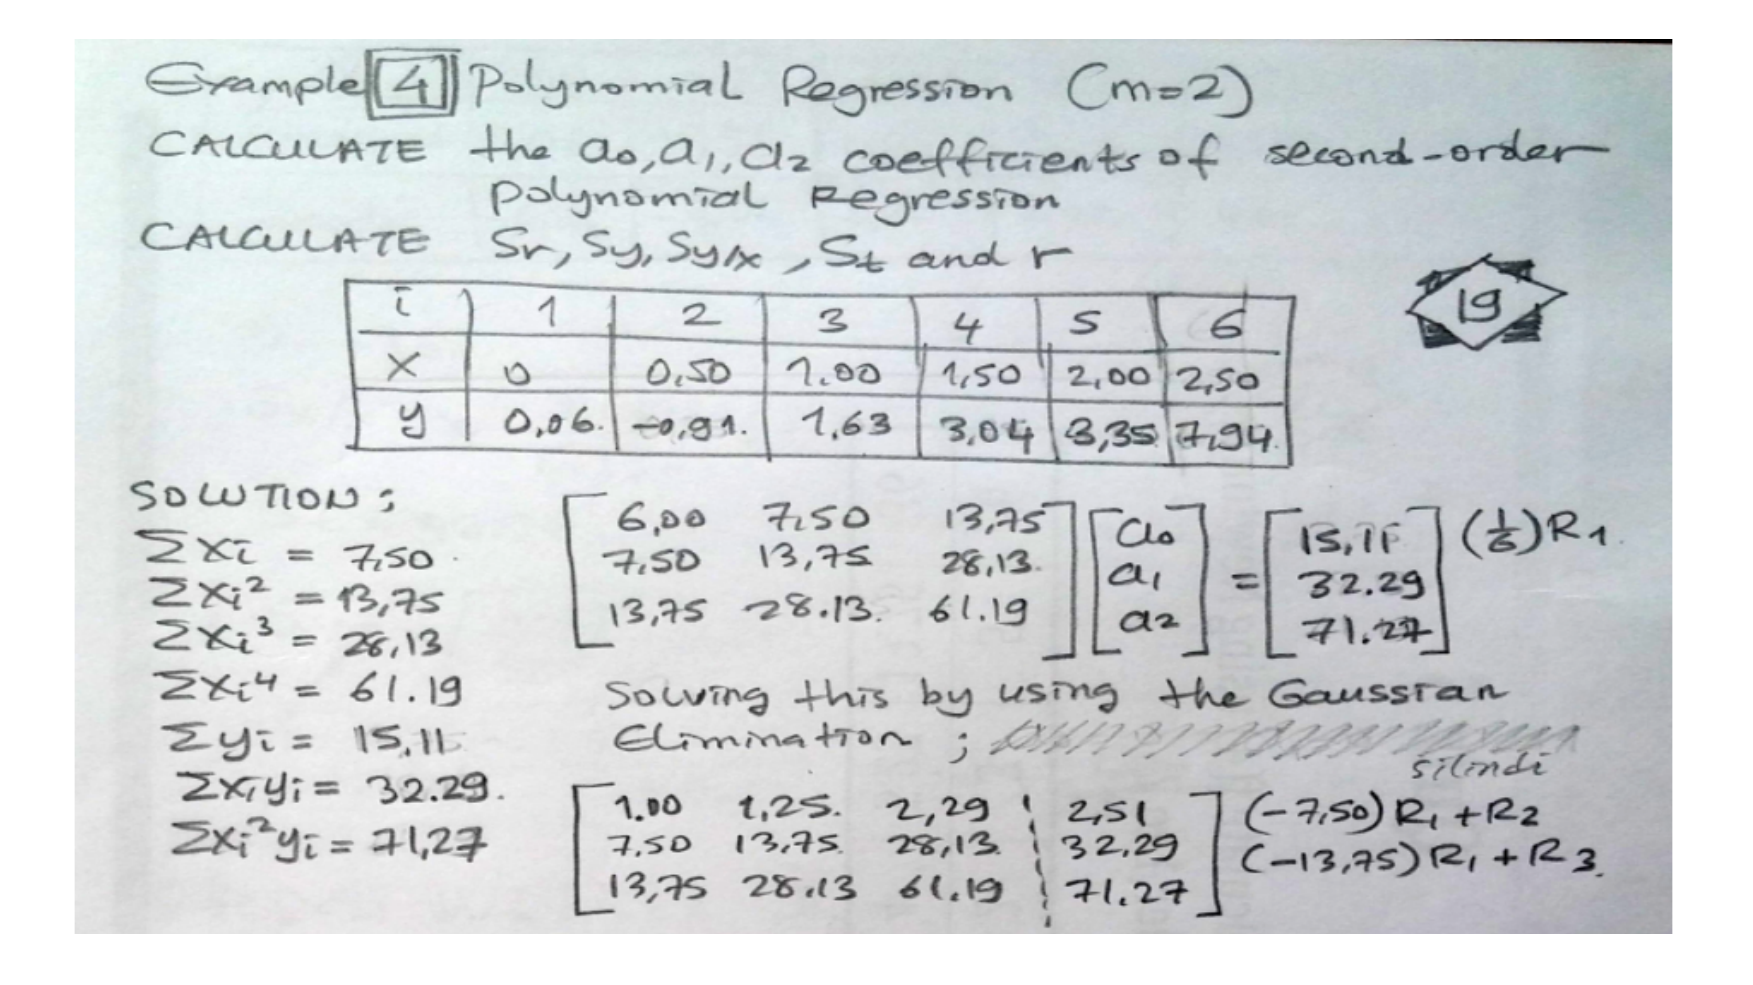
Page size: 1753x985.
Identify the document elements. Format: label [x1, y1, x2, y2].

picture [425, 0, 1321, 985]
